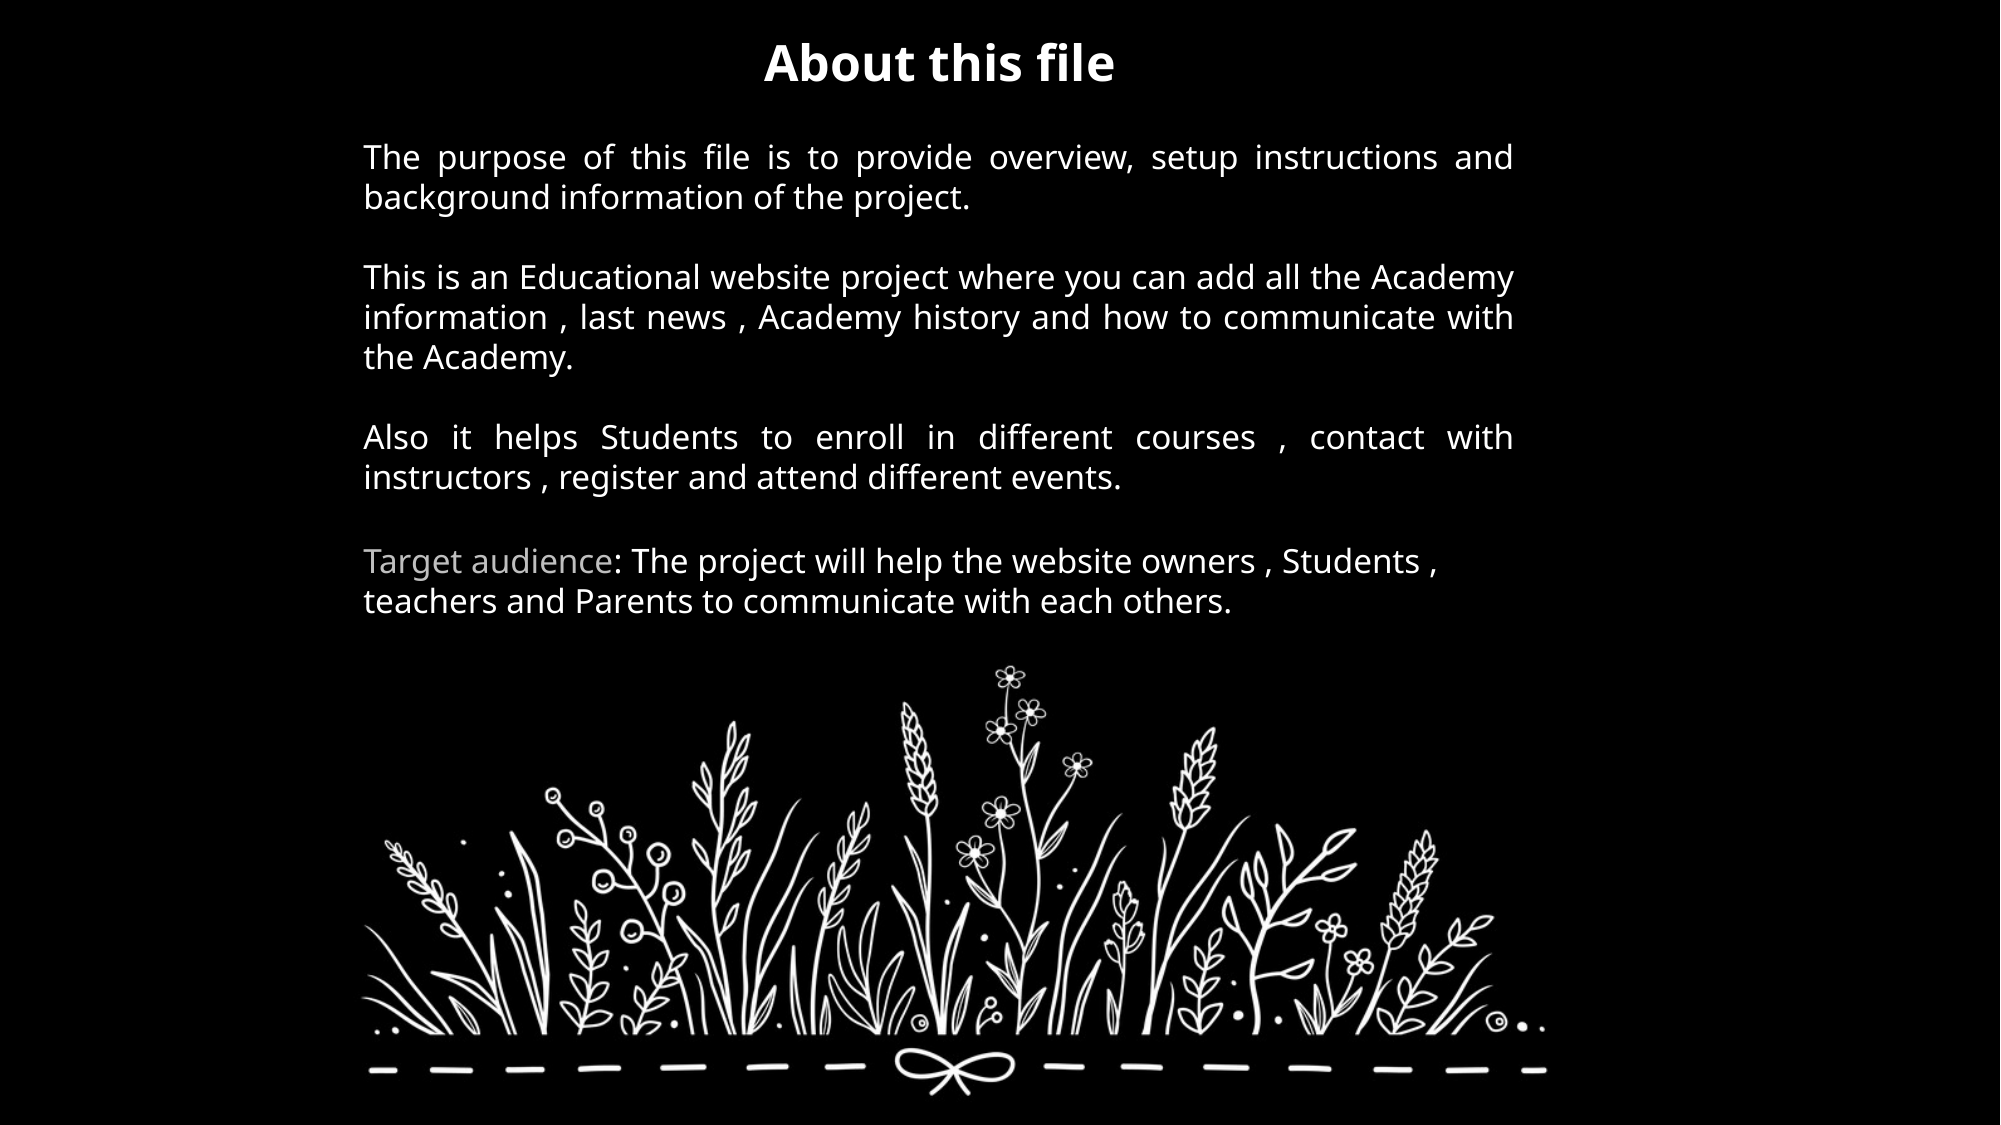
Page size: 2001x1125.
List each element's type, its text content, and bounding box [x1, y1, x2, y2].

text_box About this file The purpose of this file is to provide overview, setup instructions and background information of the project. This is an Educational website project where you can add all the Academy information , last news , Academy history and how to communicate with the Academy. Also it helps Students to enroll in different courses , contact with instructors , register and attend different events. Target audience: The project will help the website owners , Students , teachers and Parents to communicate with each others. [348, 24, 1532, 628]
picture [322, 653, 1579, 1116]
